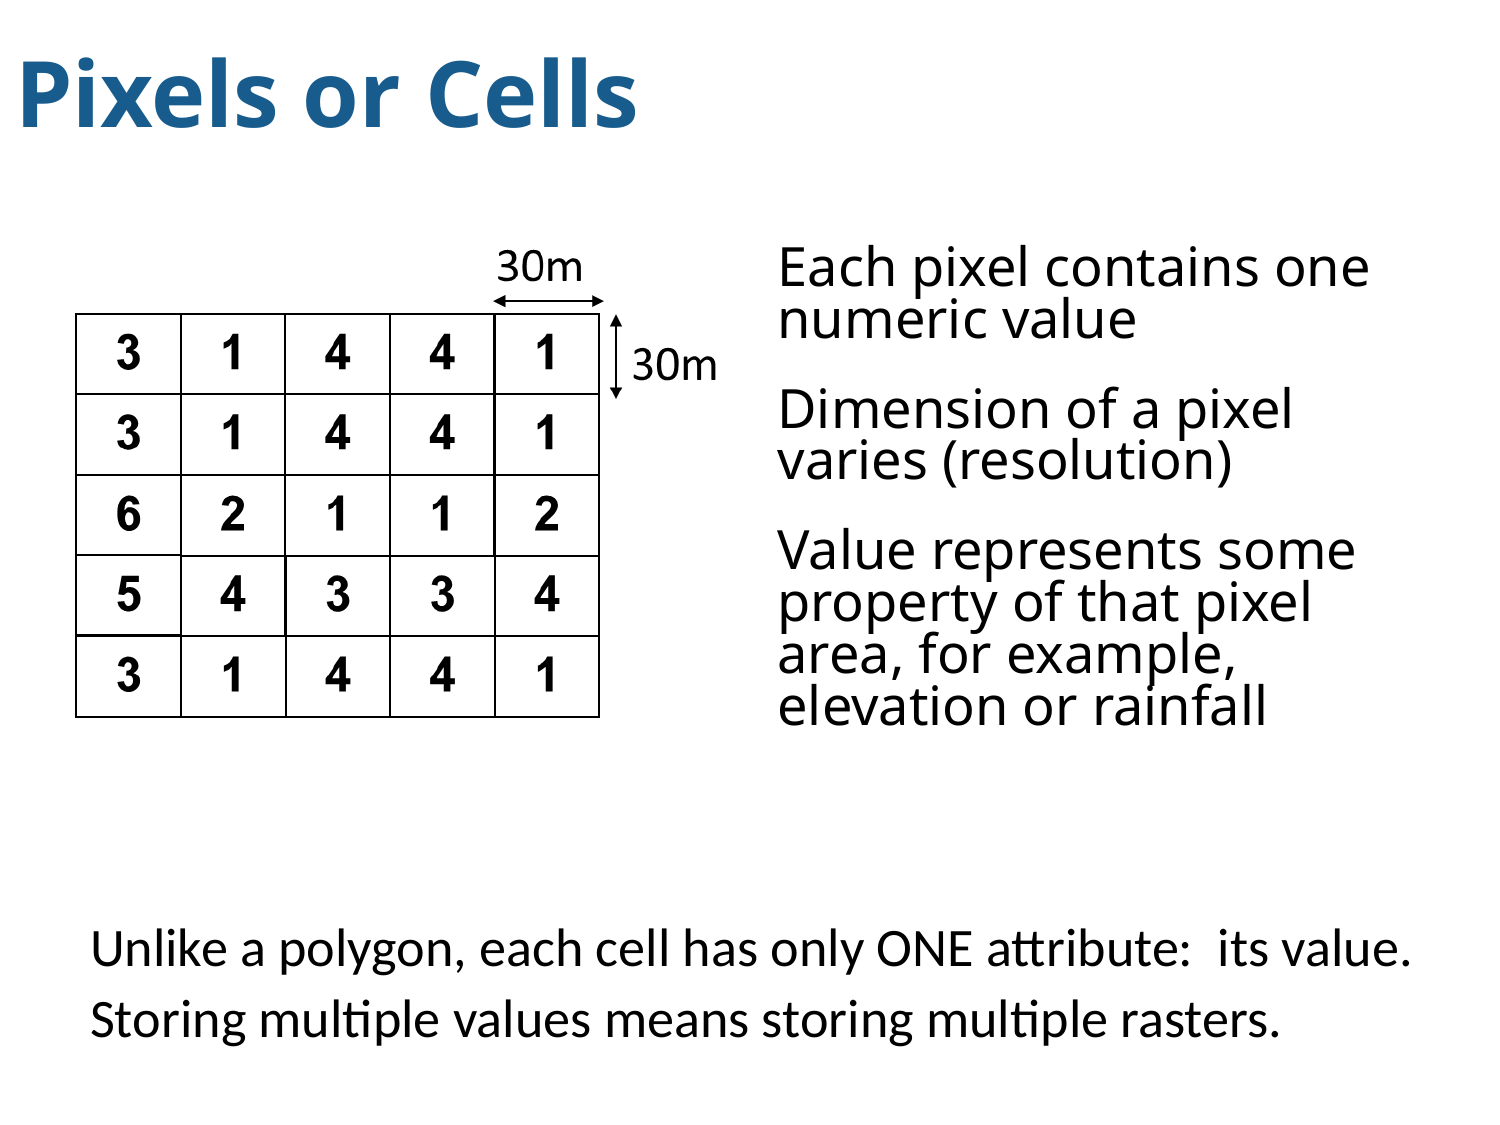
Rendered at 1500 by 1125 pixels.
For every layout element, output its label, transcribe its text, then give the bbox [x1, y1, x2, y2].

title Pixels or Cells [0, 0, 1500, 195]
list Each pixel contains one numeric value Dimension of a pixel varies (resolution) Value represents some property of that pixel area, for example, elevation or rainfall [762, 237, 1450, 888]
list Unlike a polygon, each cell has only ONE attribute: its value. Storing multiple values means storing multiple rasters. [75, 912, 1463, 1063]
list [74, 219, 724, 733]
